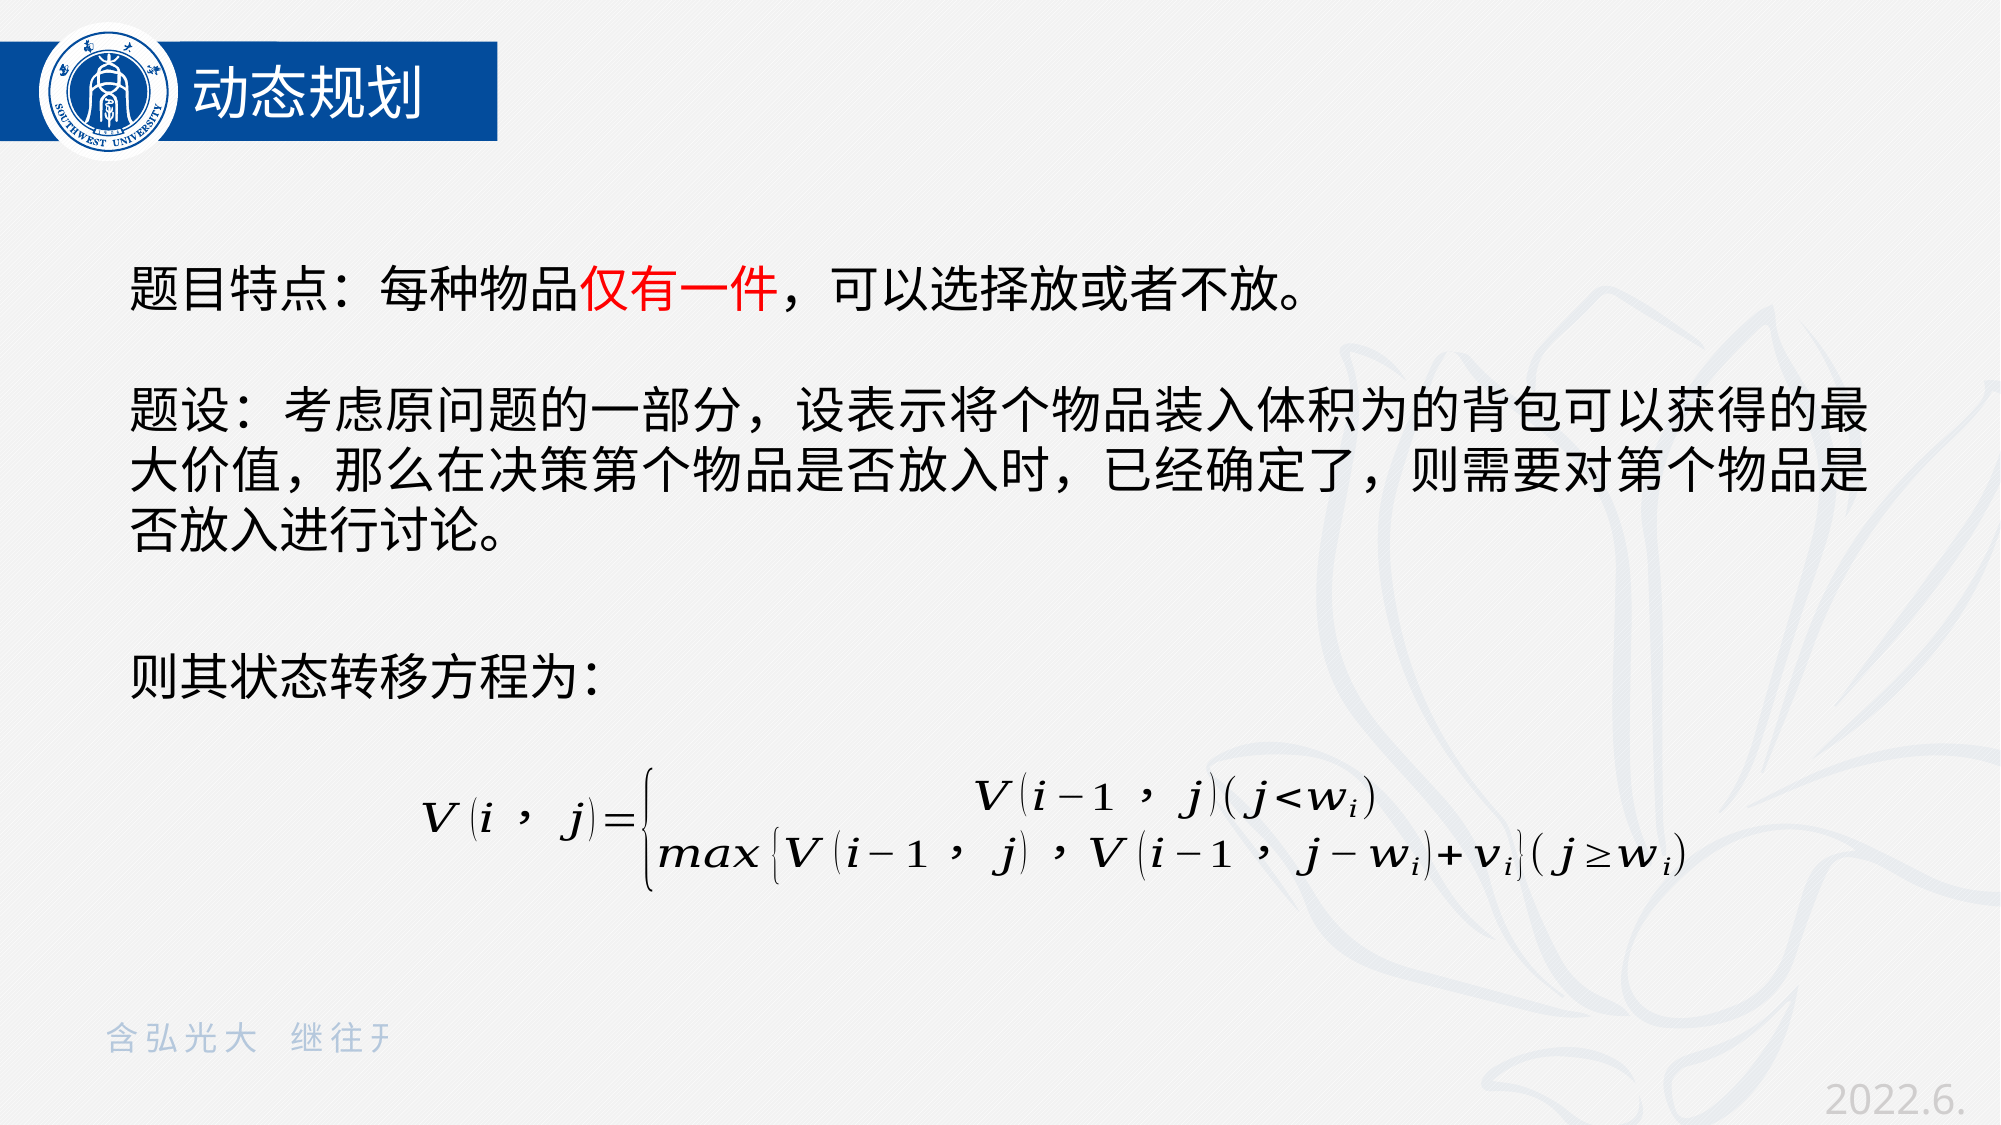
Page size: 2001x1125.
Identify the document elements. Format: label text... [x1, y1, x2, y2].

text_box 则其状态转移方程为： [114, 637, 1886, 713]
text_box 题目特点：每种物品仅有一件，可以选择放或者不放。 [114, 250, 1886, 326]
text_box 2022.6.9 [1809, 1050, 2000, 1125]
list 动态规划 [180, 41, 498, 141]
